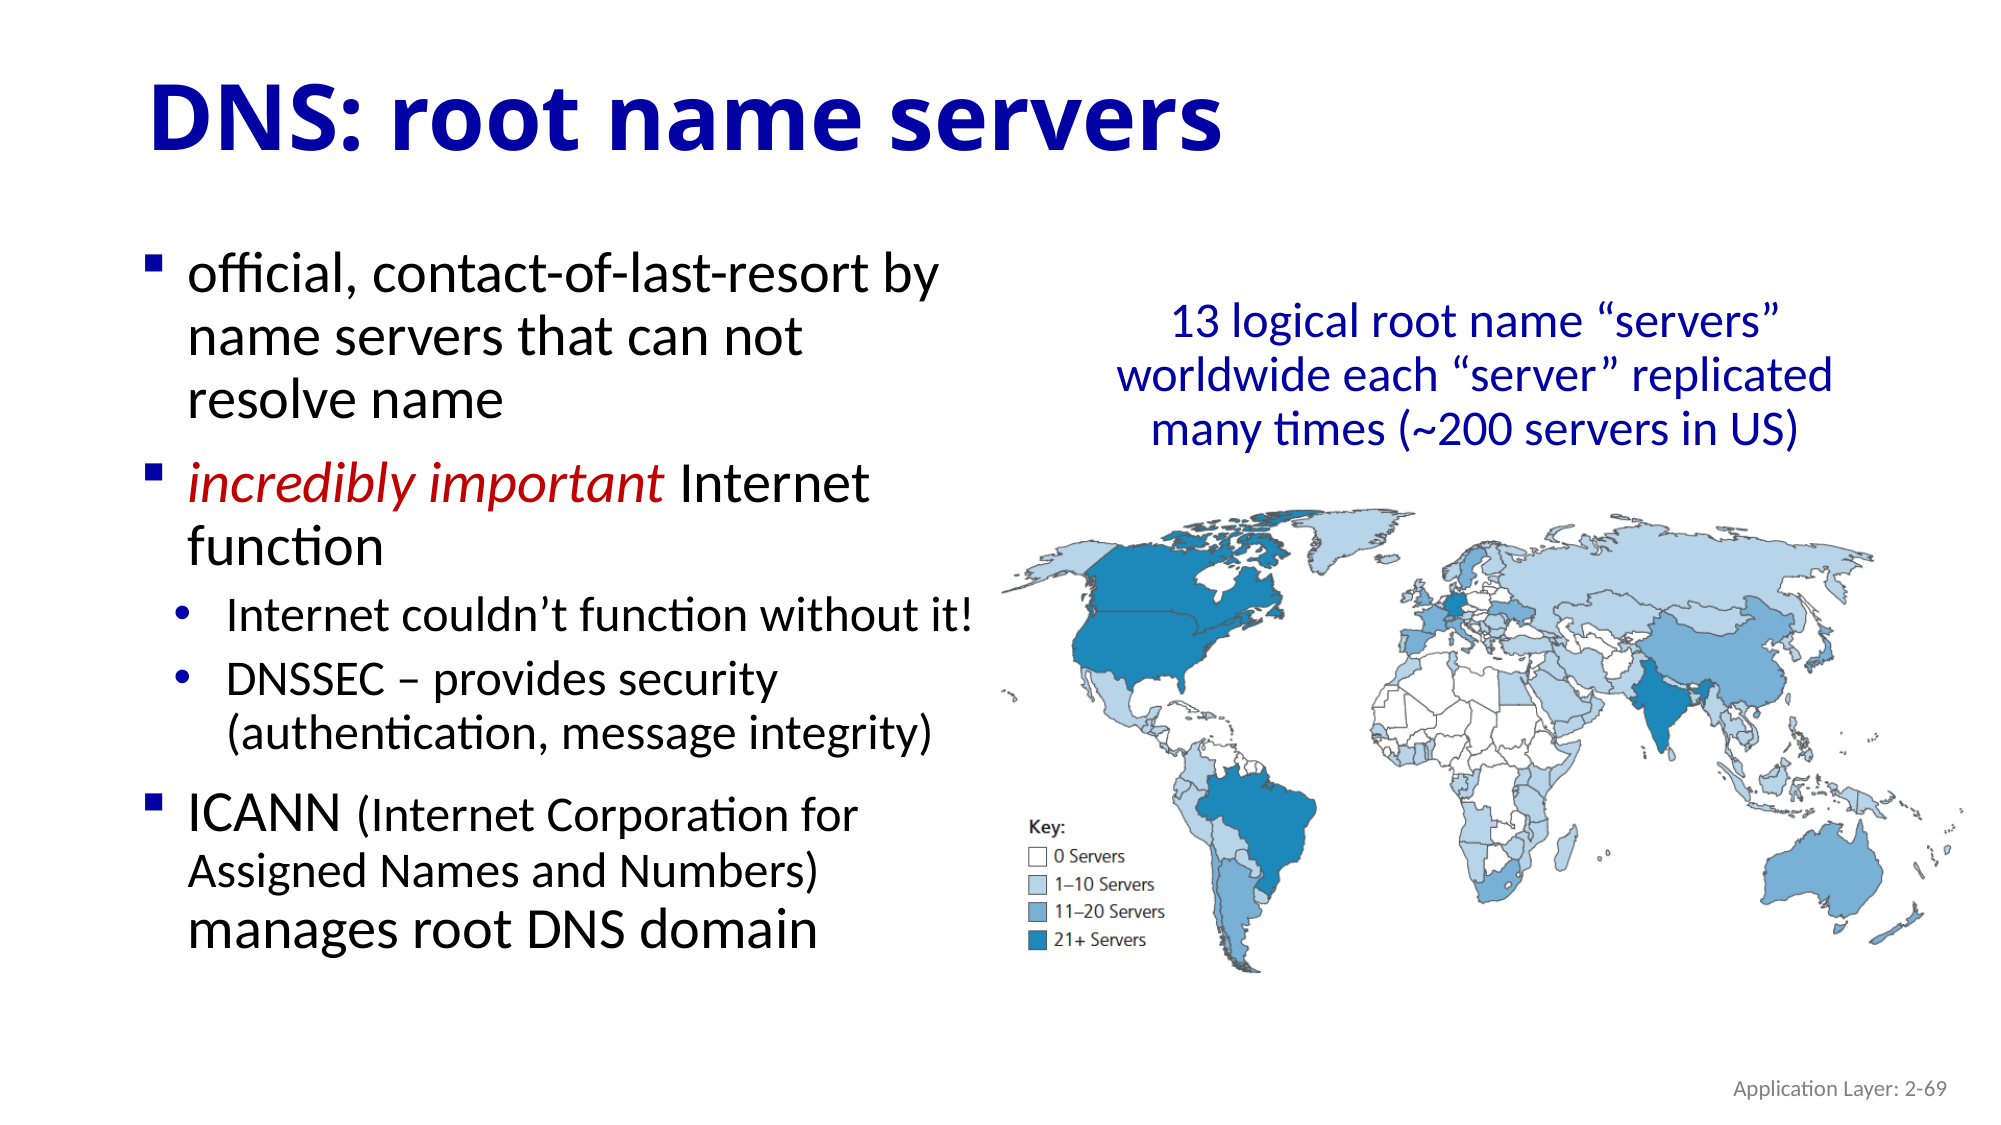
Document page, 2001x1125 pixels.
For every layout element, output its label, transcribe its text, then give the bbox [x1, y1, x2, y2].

title DNS: root name servers [131, 47, 1856, 195]
picture [972, 468, 2000, 994]
text_box official, contact-of-last-resort by name servers that can not resolve name incredibly important Internet function Internet couldn’t function without it! DNSSEC – provides security (authentication, message integrity) ICANN (Internet Corporation for Assigned Names and Numbers) manages root DNS domain [106, 234, 1000, 638]
slide_number Application Layer: 2-69 [1512, 1056, 1963, 1117]
text_box 13 logical root name “servers” worldwide each “server” replicated many times (~200 servers in US) [1053, 287, 1898, 468]
